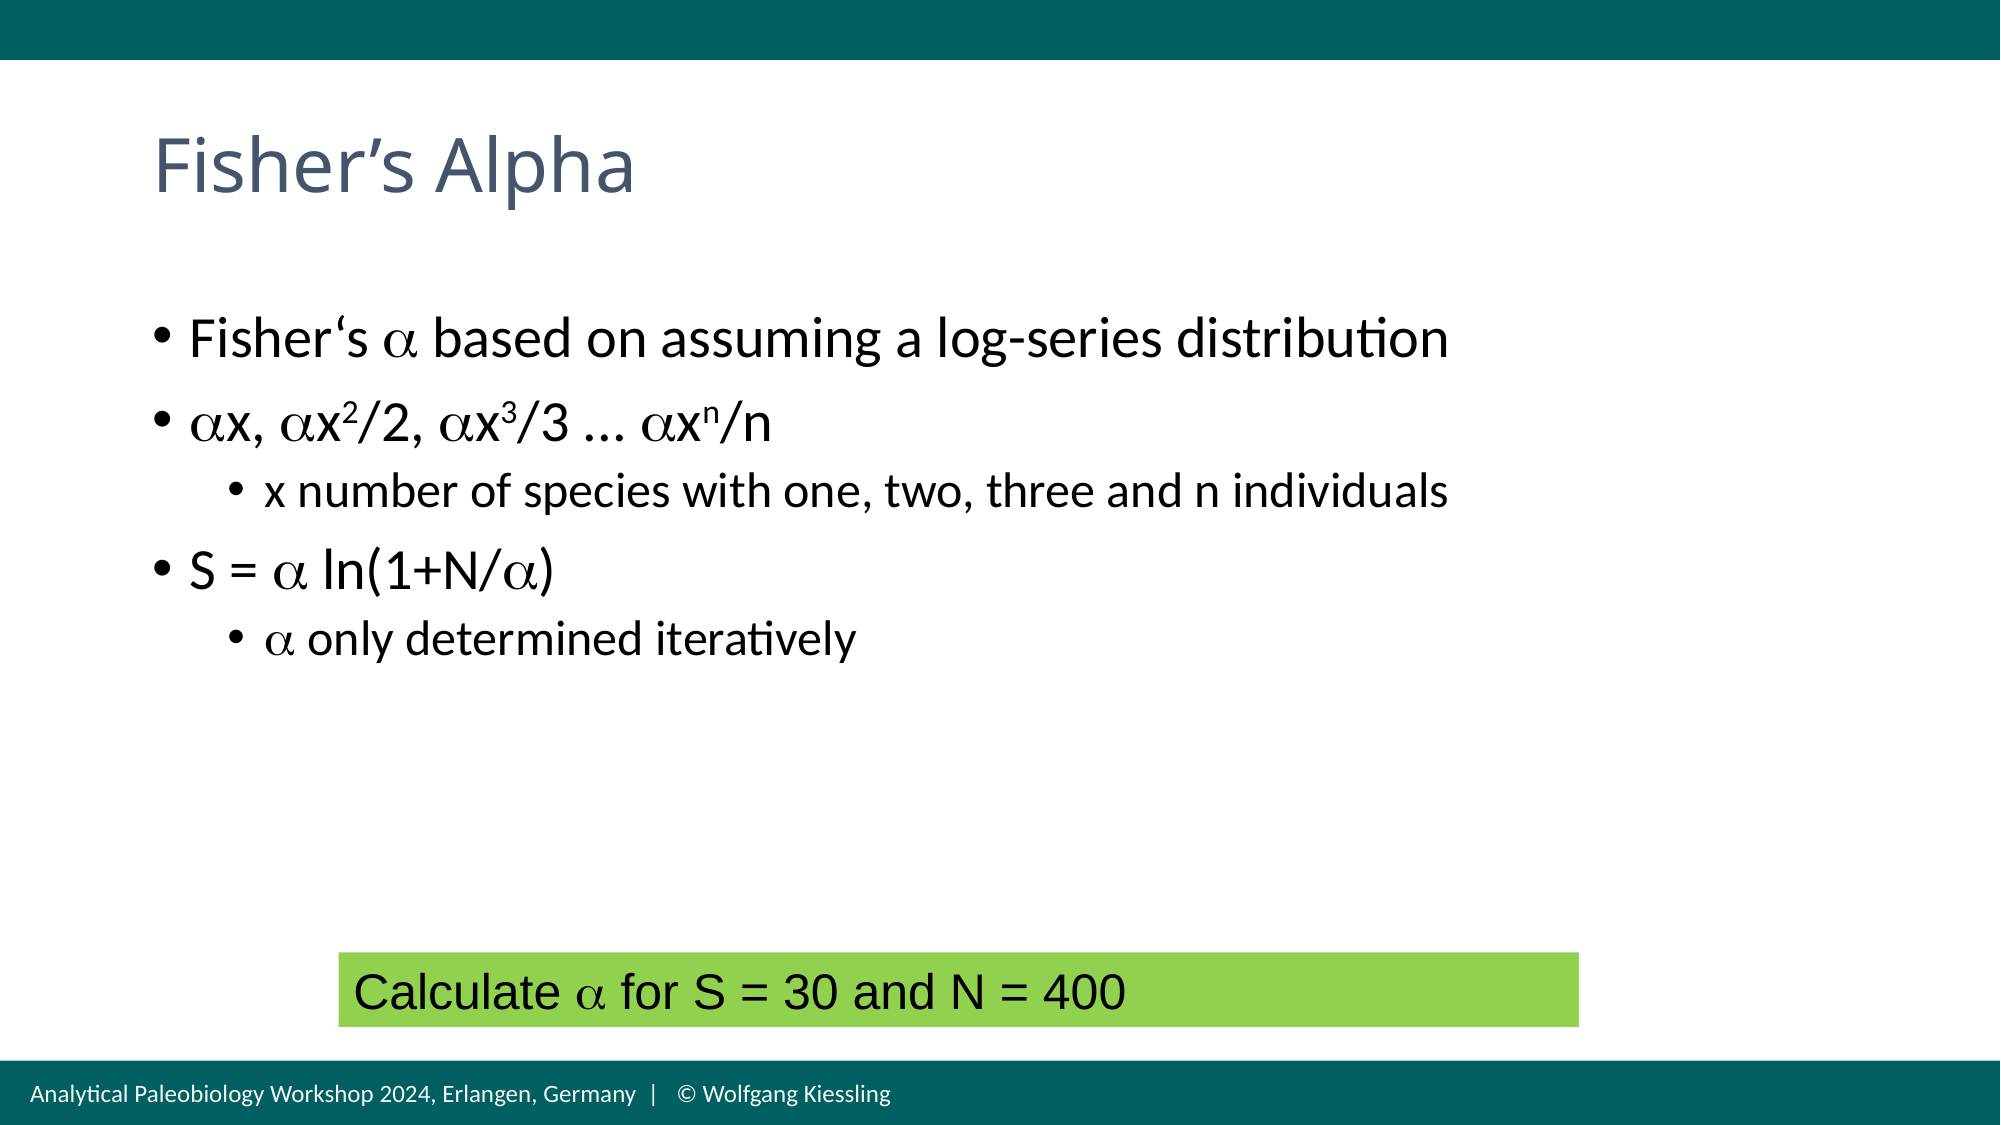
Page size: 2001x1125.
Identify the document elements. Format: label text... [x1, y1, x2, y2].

title Fisher’s Alpha [137, 59, 1863, 278]
list Fisher‘s a based on assuming a log-series distribution ax, ax2/2, ax3/3 ... axn/n x number of species with one, two, three and n individuals S = a ln(1+N/a) a only determined iteratively [137, 299, 1863, 1014]
text_box Calculate a for S = 30 and N = 400 [338, 952, 1579, 1027]
